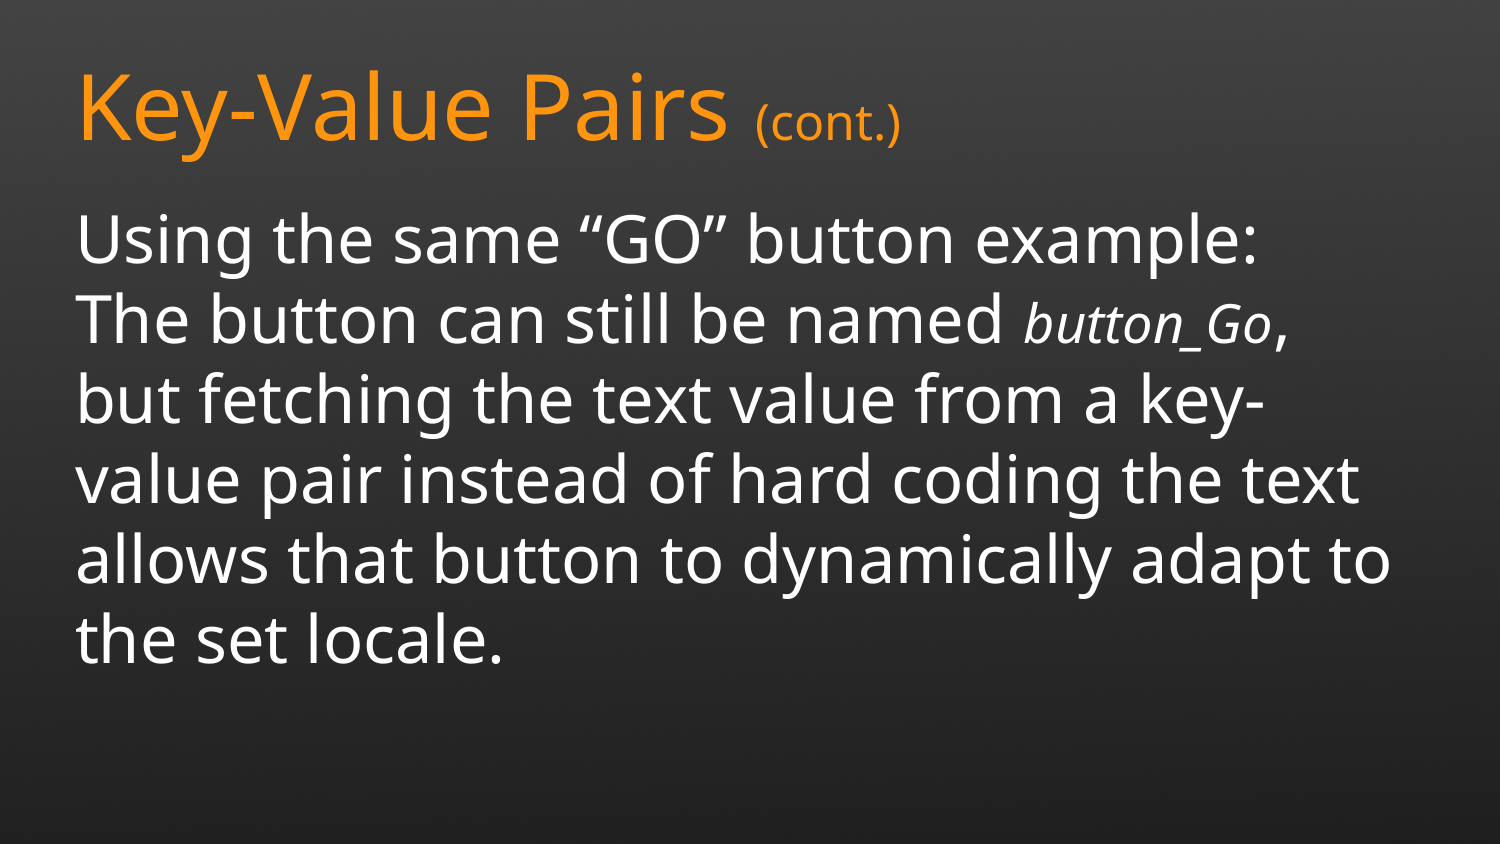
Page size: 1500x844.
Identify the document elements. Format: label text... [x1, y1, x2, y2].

text_box Key-Value Pairs (cont.) [75, 33, 1425, 175]
picture [0, 0, 1500, 844]
text_box Using the same “GO” button example: The button can still be named button_Go, but fetching the text value from a key-value pair instead of hard coding the text allows that button to dynamically adapt to the set locale. [75, 197, 1395, 687]
